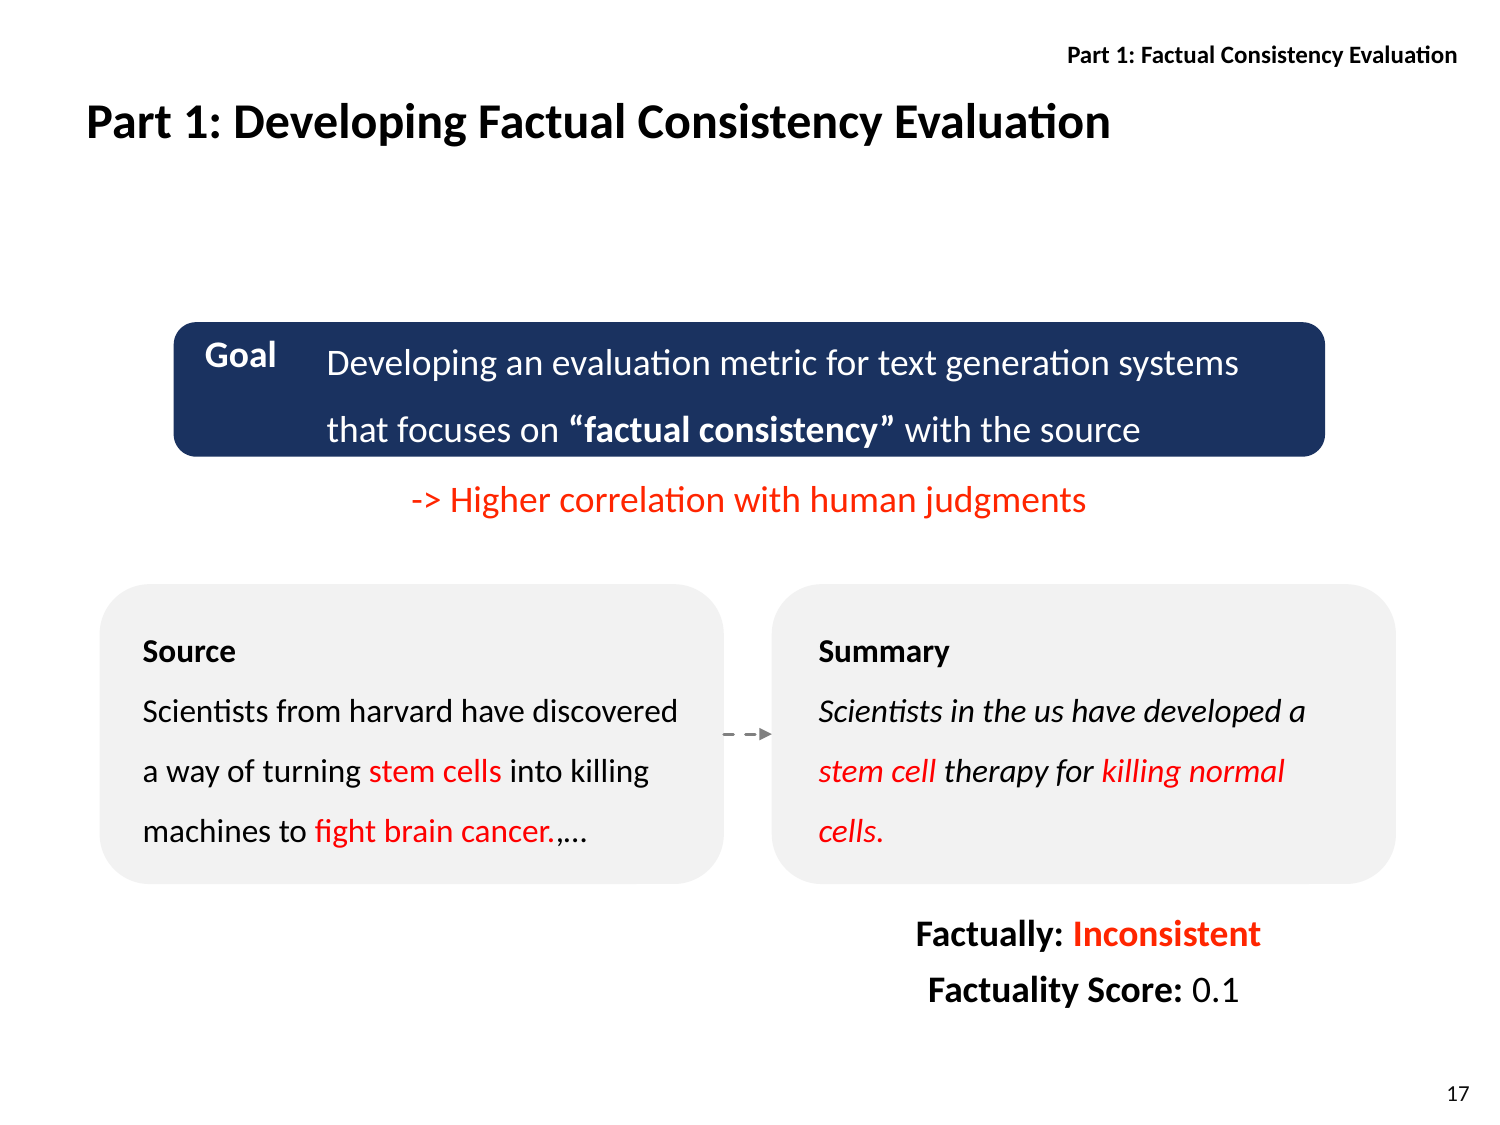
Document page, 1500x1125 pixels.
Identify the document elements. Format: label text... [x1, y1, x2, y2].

text_box -> Higher correlation with human judgments [309, 467, 1190, 528]
text_box Goal [190, 322, 298, 382]
text_box Part 1: Developing Factual Consistency Evaluation [71, 81, 1429, 161]
text_box Developing an evaluation metric for text generation systems that focuses on “factual consistency” with the source [311, 308, 1281, 458]
text_box Part 1: Factual Consistency Evaluation [1052, 31, 1474, 77]
text_box Factually: Inconsistent [896, 901, 1281, 957]
text_box Factuality Score: 0.1 [822, 957, 1345, 1017]
text_box [97, 582, 726, 886]
text_box [769, 582, 1398, 886]
text_box Summary Scientists in the us have developed a stem cell therapy for killing normal cells. [803, 601, 1374, 857]
text_box Source Scientists from harvard have discovered a way of turning stem cells into killing machines to fight brain cancer.,… [128, 601, 698, 857]
text_box [171, 320, 1327, 459]
